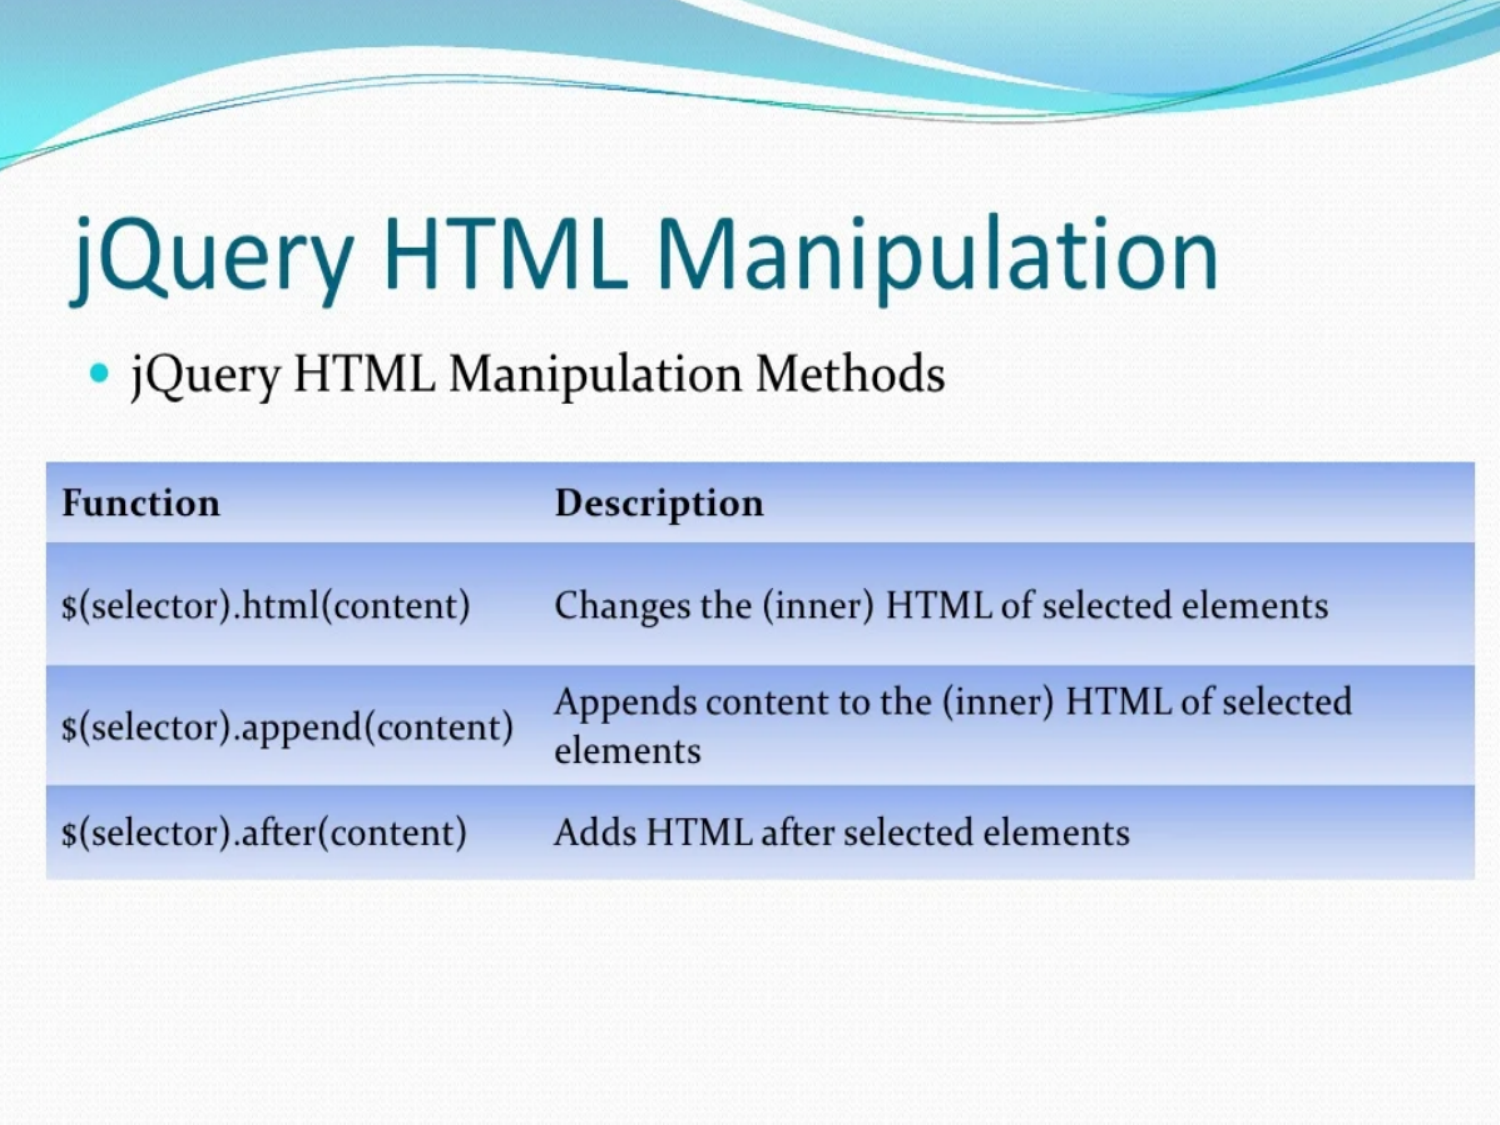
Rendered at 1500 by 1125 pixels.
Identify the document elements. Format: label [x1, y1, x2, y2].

list [0, 0, 1500, 1125]
